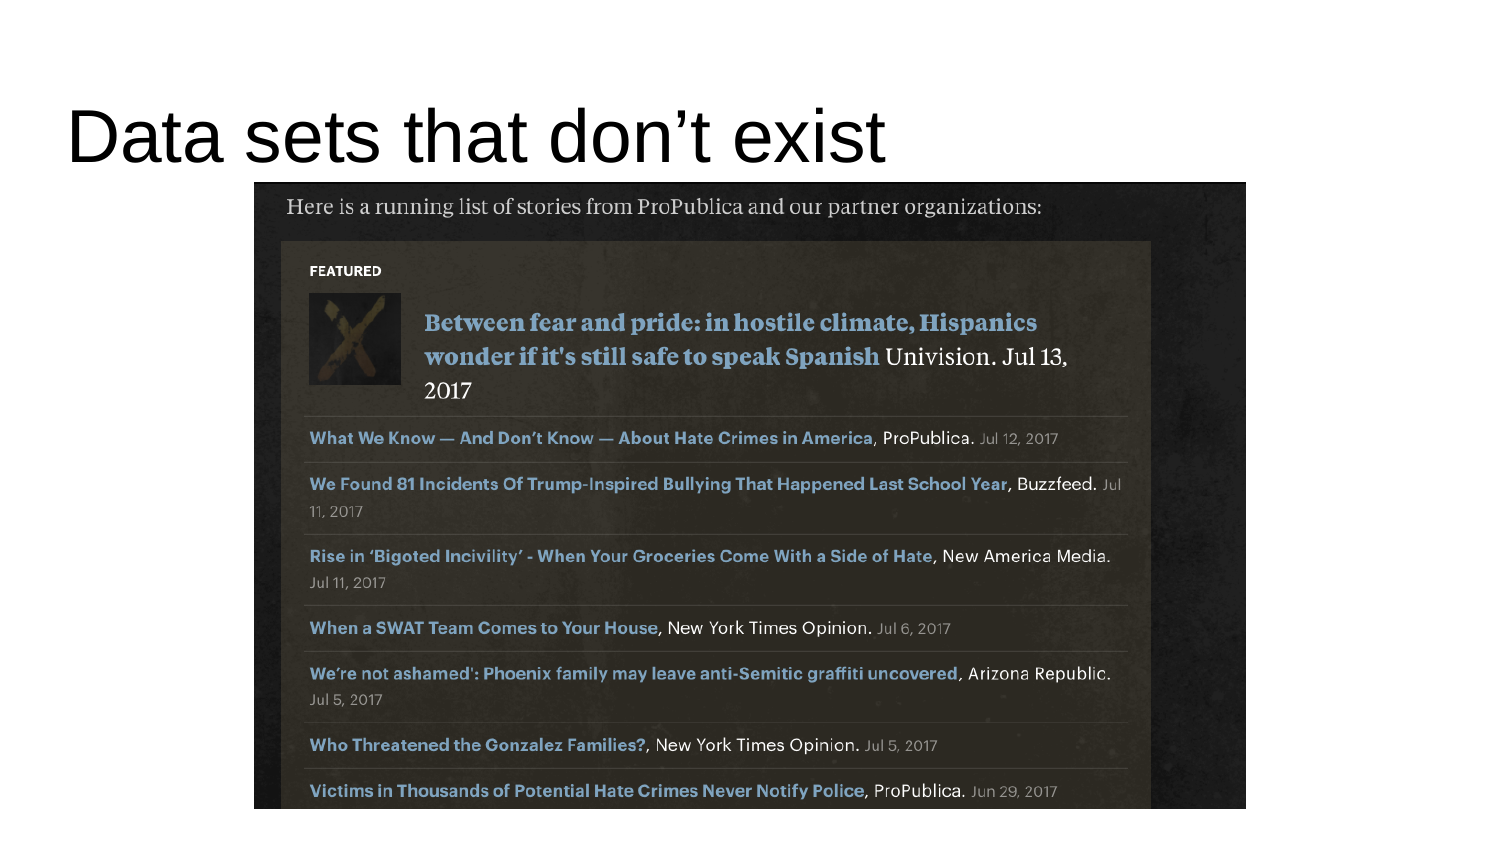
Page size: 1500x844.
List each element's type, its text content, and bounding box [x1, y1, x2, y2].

title Data sets that don’t exist [51, 72, 1449, 167]
picture [254, 181, 1246, 810]
